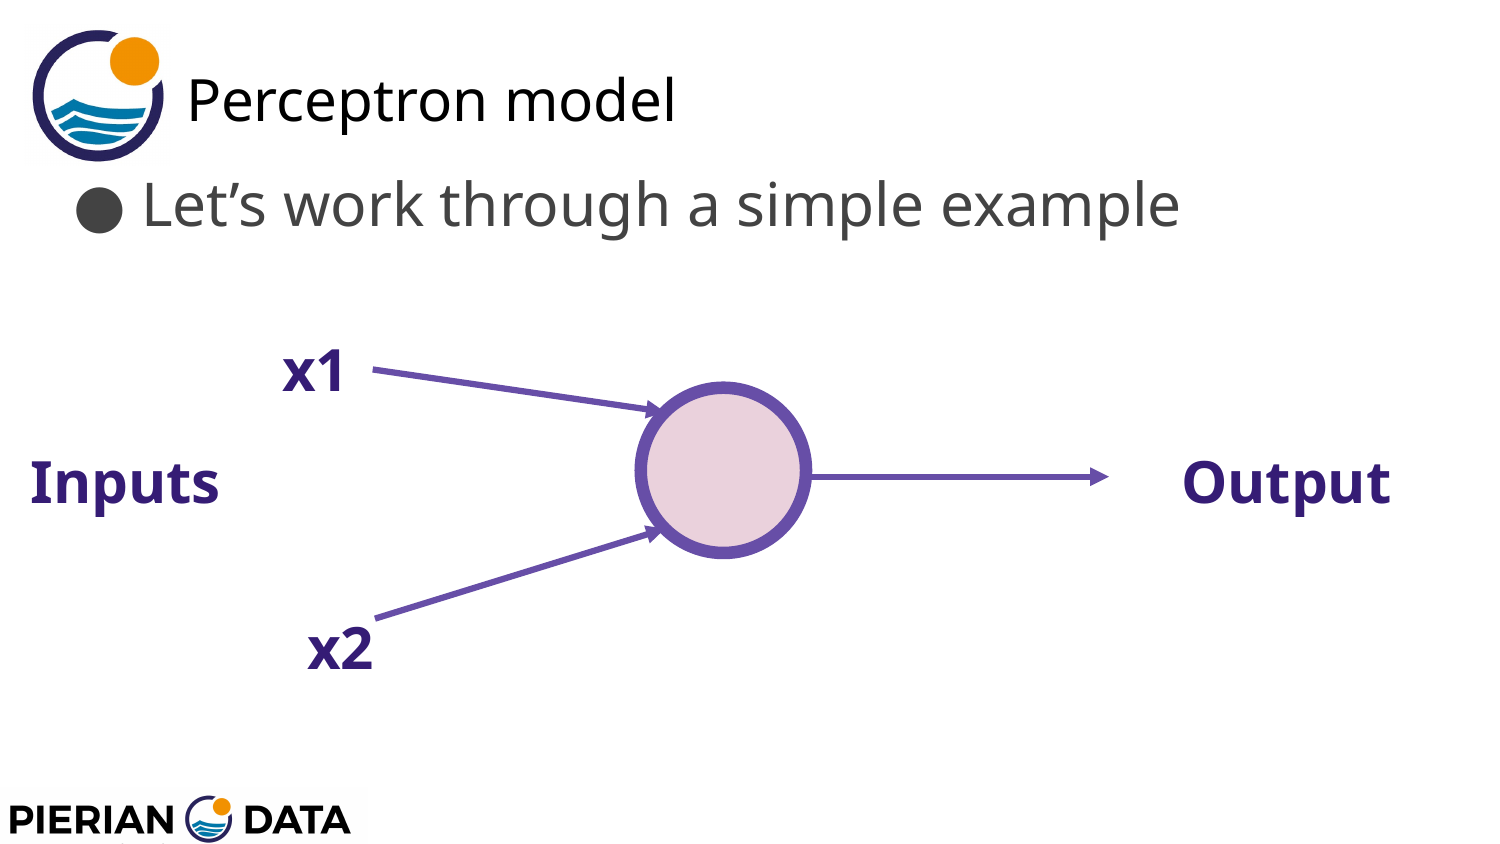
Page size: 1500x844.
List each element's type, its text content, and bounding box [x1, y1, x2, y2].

title Perceptron model [176, 48, 1449, 143]
title Output [1166, 429, 1500, 524]
text_box [640, 387, 807, 553]
title x1 [267, 318, 414, 412]
title x2 [292, 596, 439, 691]
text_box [374, 528, 666, 619]
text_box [372, 369, 666, 413]
picture [24, 24, 172, 167]
list Let’s work through a simple example [51, 151, 1476, 712]
title Inputs [15, 429, 366, 524]
picture [0, 787, 368, 844]
